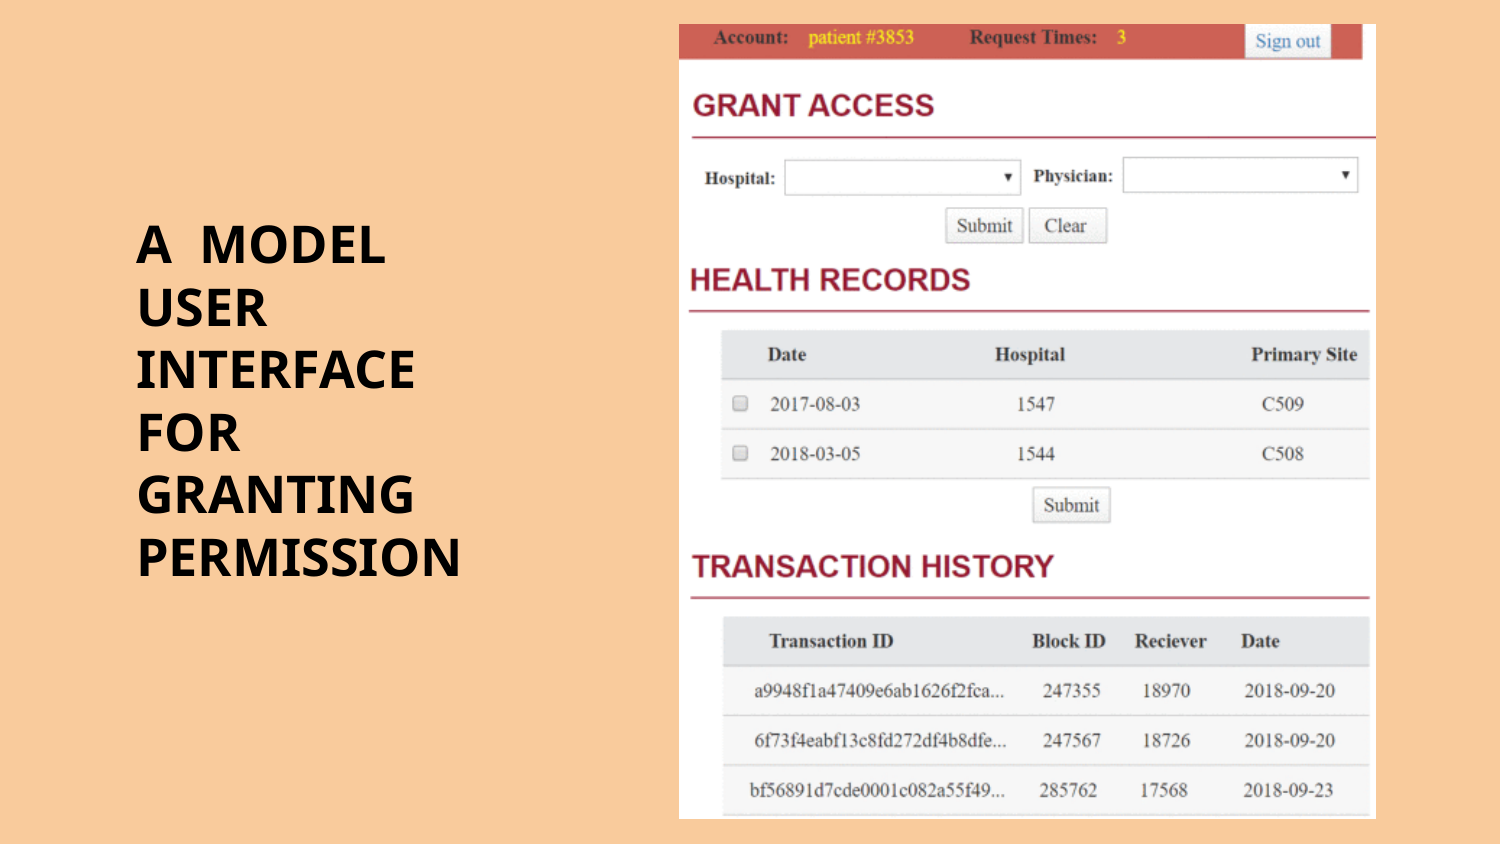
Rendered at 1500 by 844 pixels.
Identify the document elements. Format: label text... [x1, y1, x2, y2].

text_box A MODEL USER INTERFACE FOR GRANTING PERMISSION [121, 196, 536, 717]
picture [679, 24, 1376, 819]
